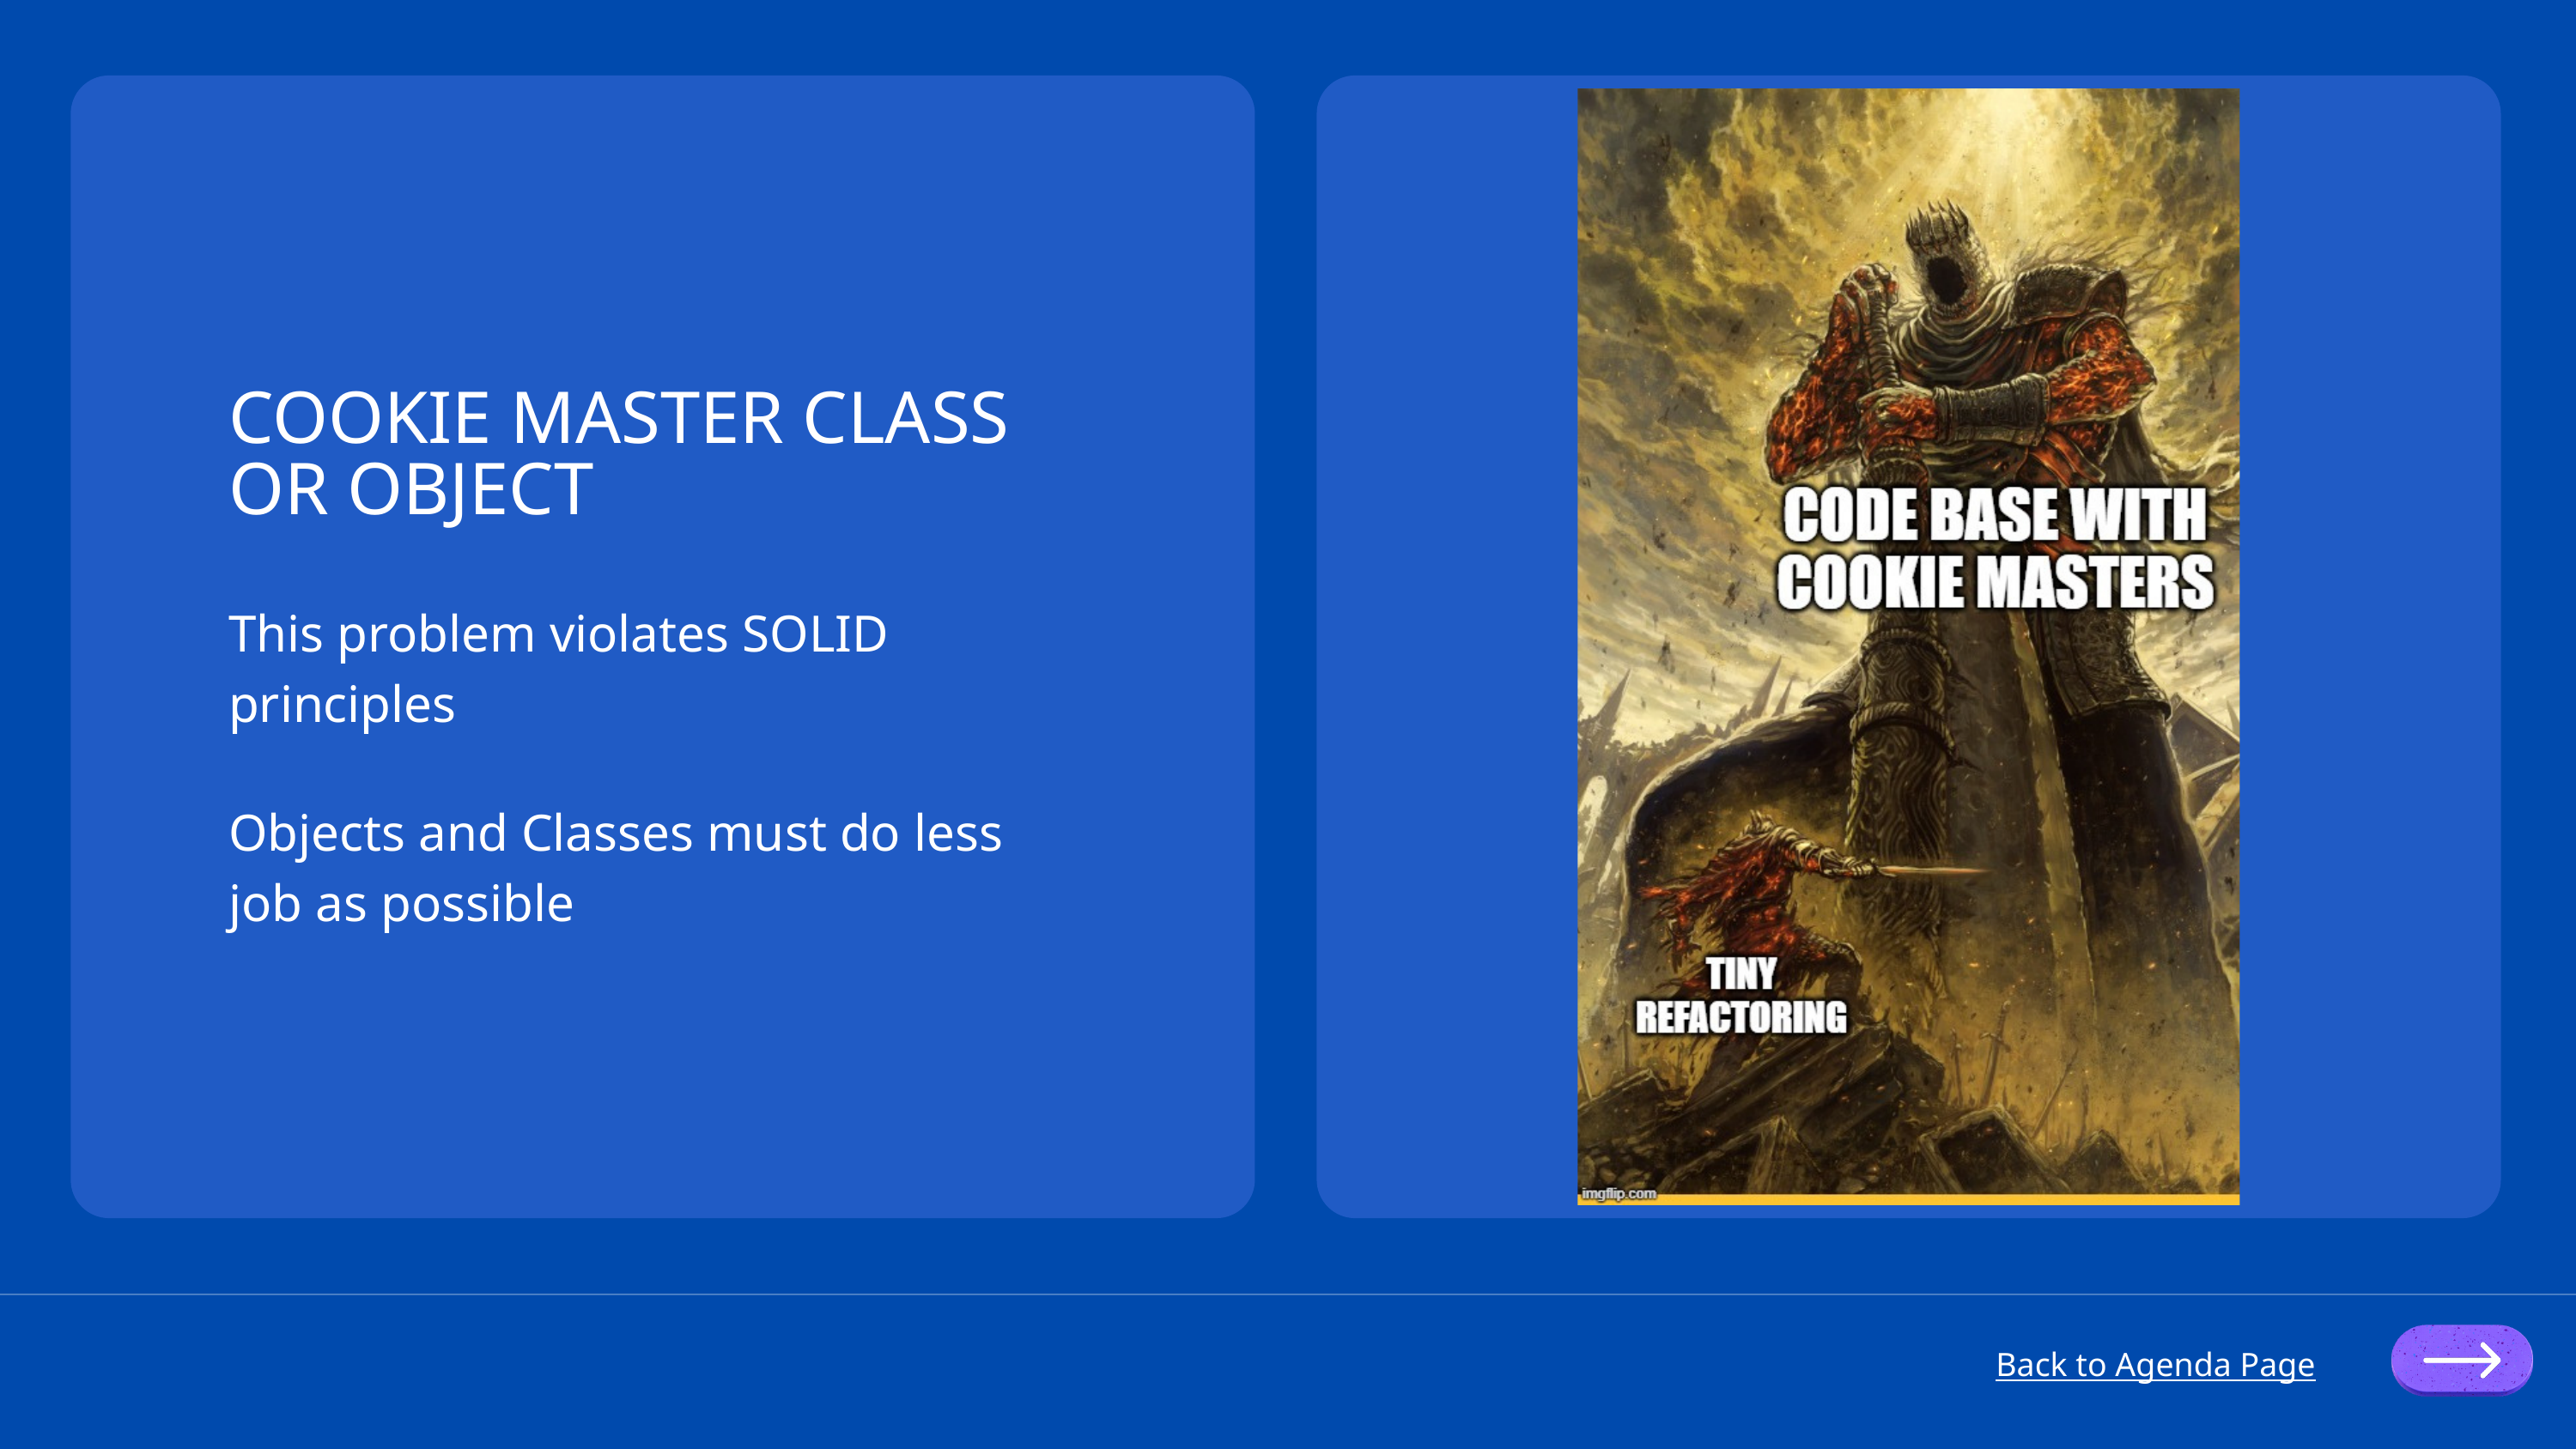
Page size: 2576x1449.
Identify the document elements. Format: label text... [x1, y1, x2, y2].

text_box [70, 75, 1255, 1219]
text_box [2391, 1325, 2534, 1397]
text_box Back to Agenda Page [1878, 1337, 2316, 1383]
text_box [1316, 75, 2501, 1219]
text_box [2423, 1342, 2501, 1379]
